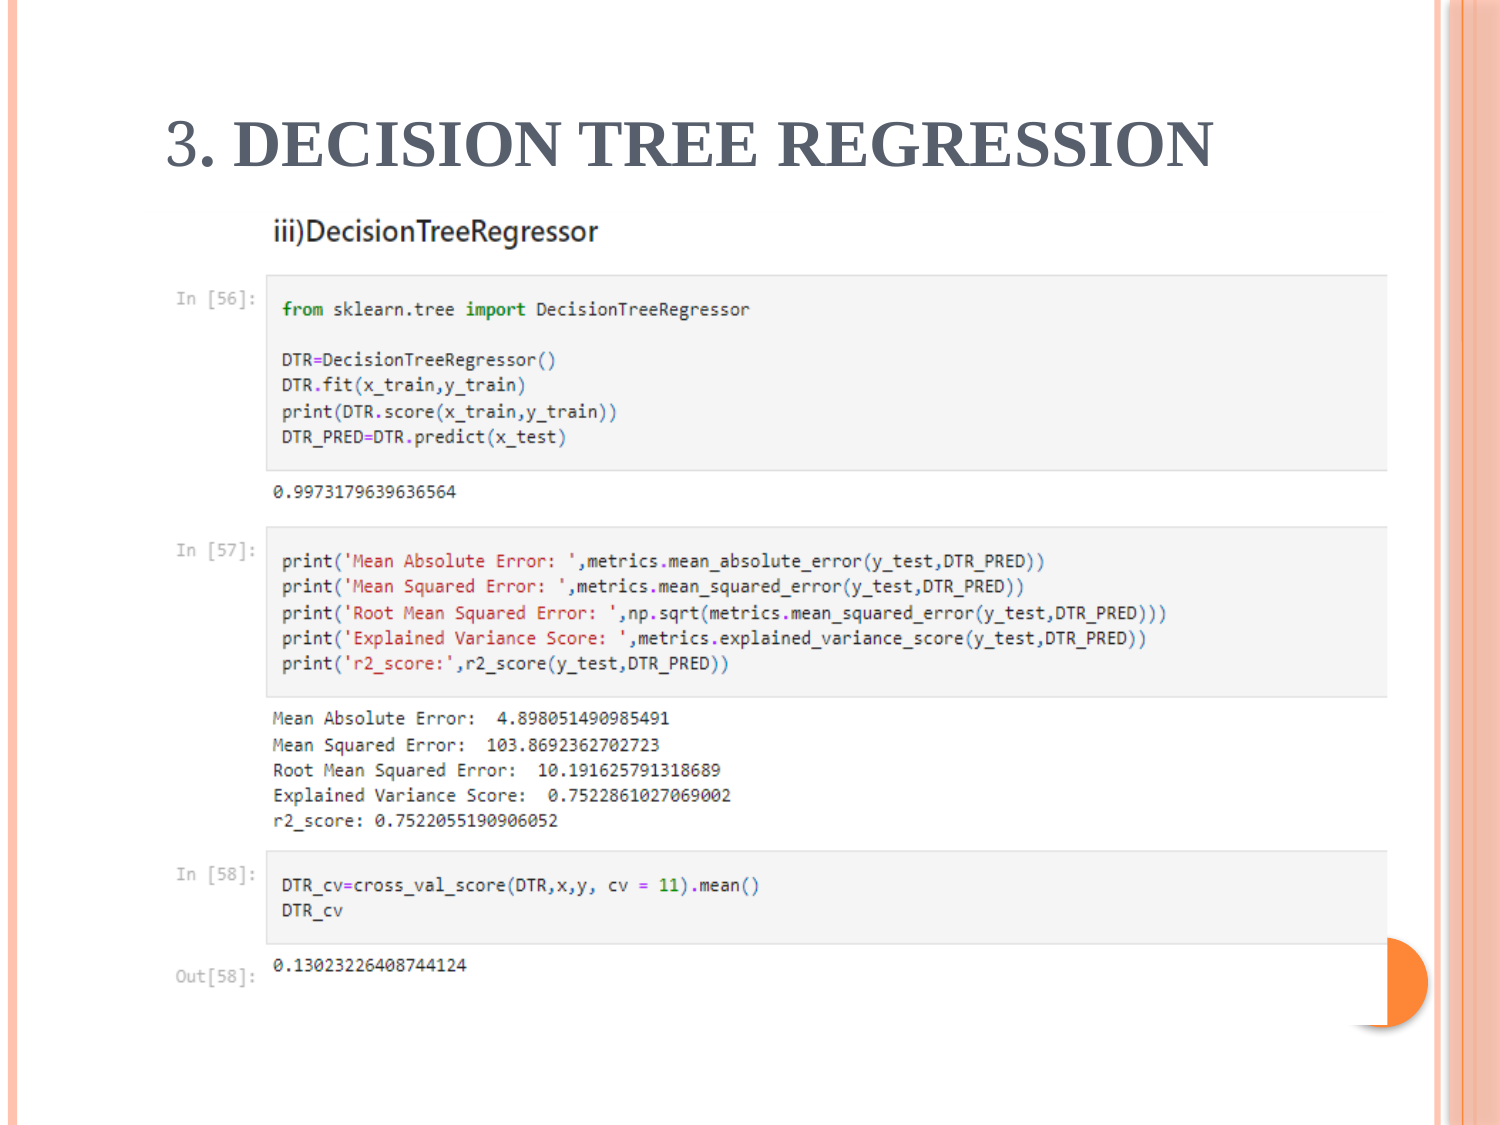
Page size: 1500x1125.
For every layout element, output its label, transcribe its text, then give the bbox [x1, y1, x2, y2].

title 3. Decision Tree Regression [75, 45, 1300, 188]
picture [136, 211, 1388, 1026]
